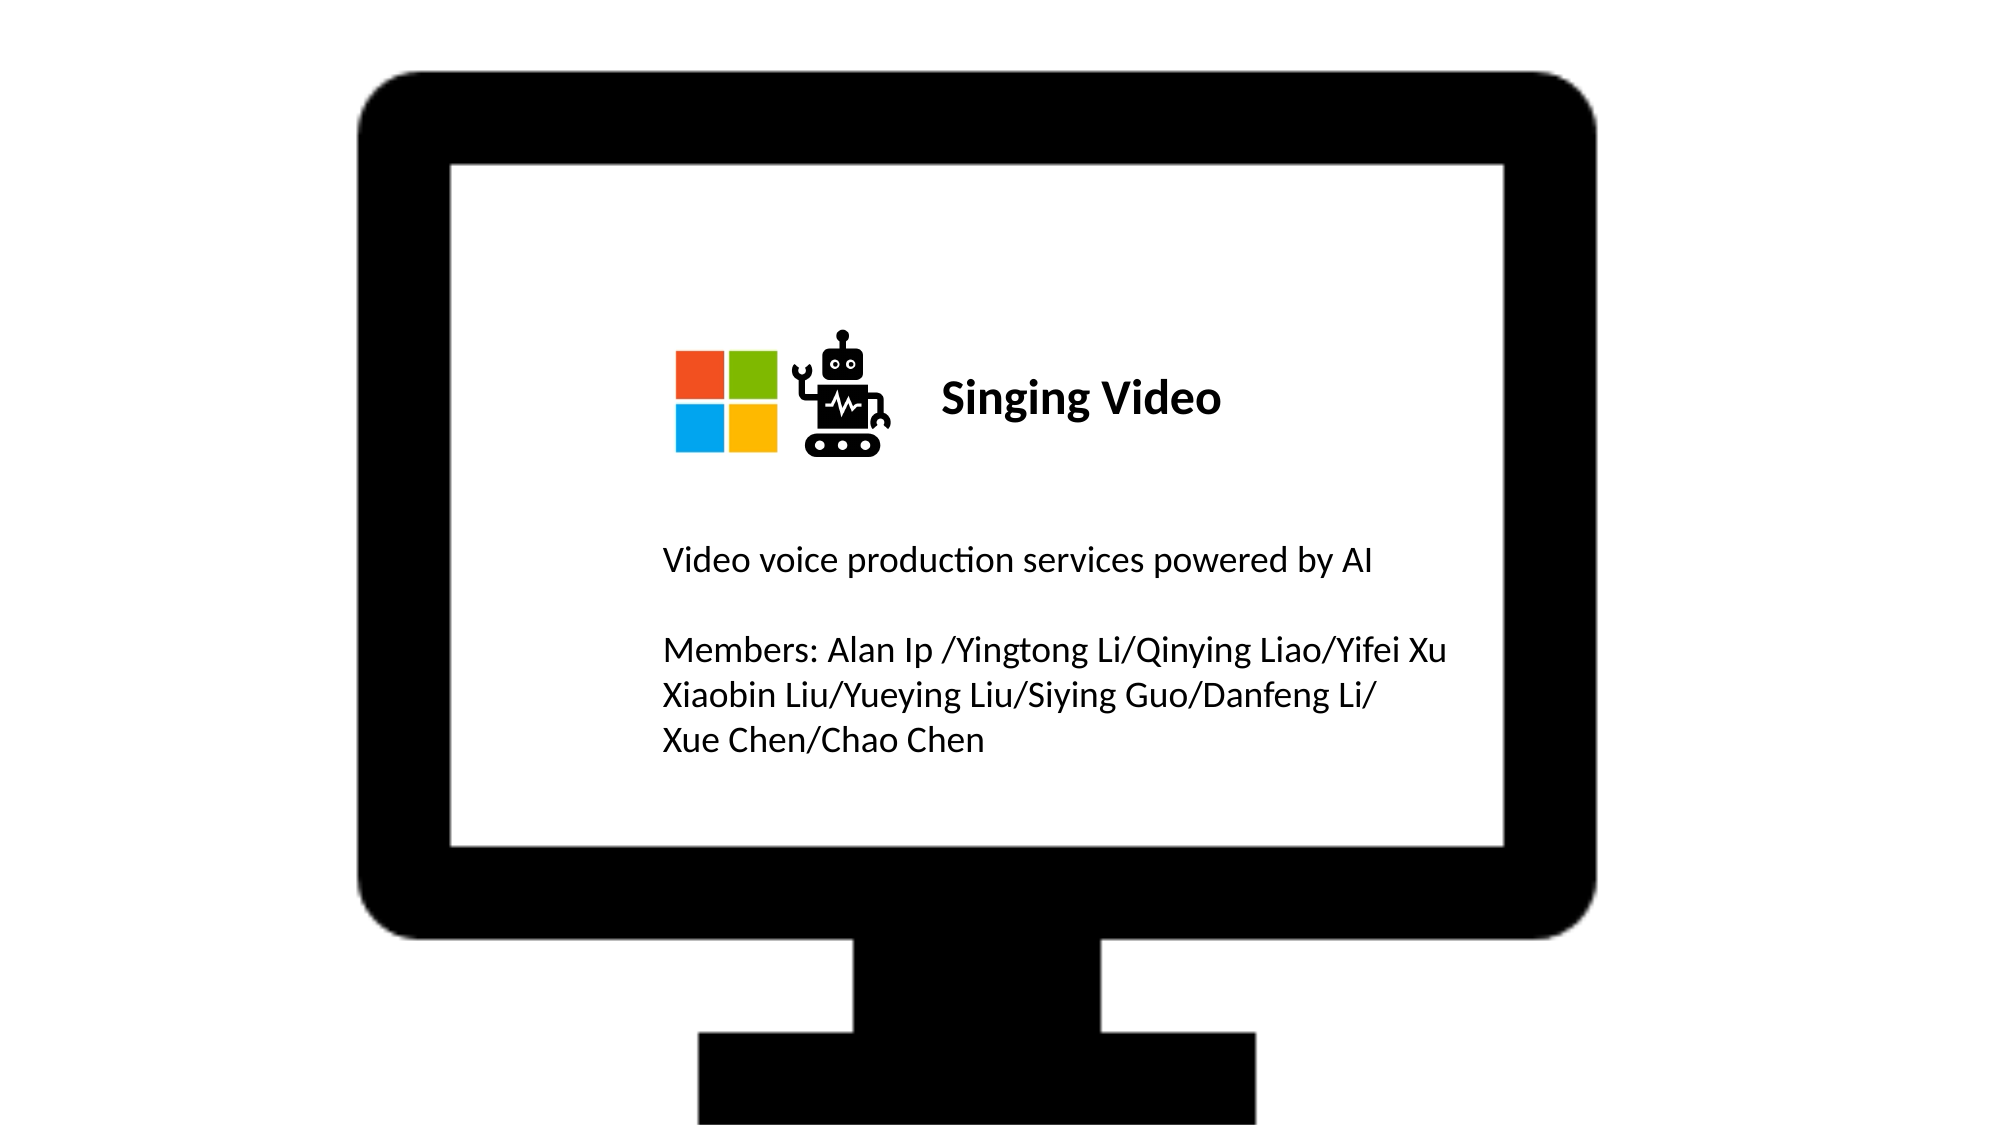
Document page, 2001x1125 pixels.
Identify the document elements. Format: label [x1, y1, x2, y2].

picture [649, 320, 918, 484]
list [235, 0, 1722, 1125]
